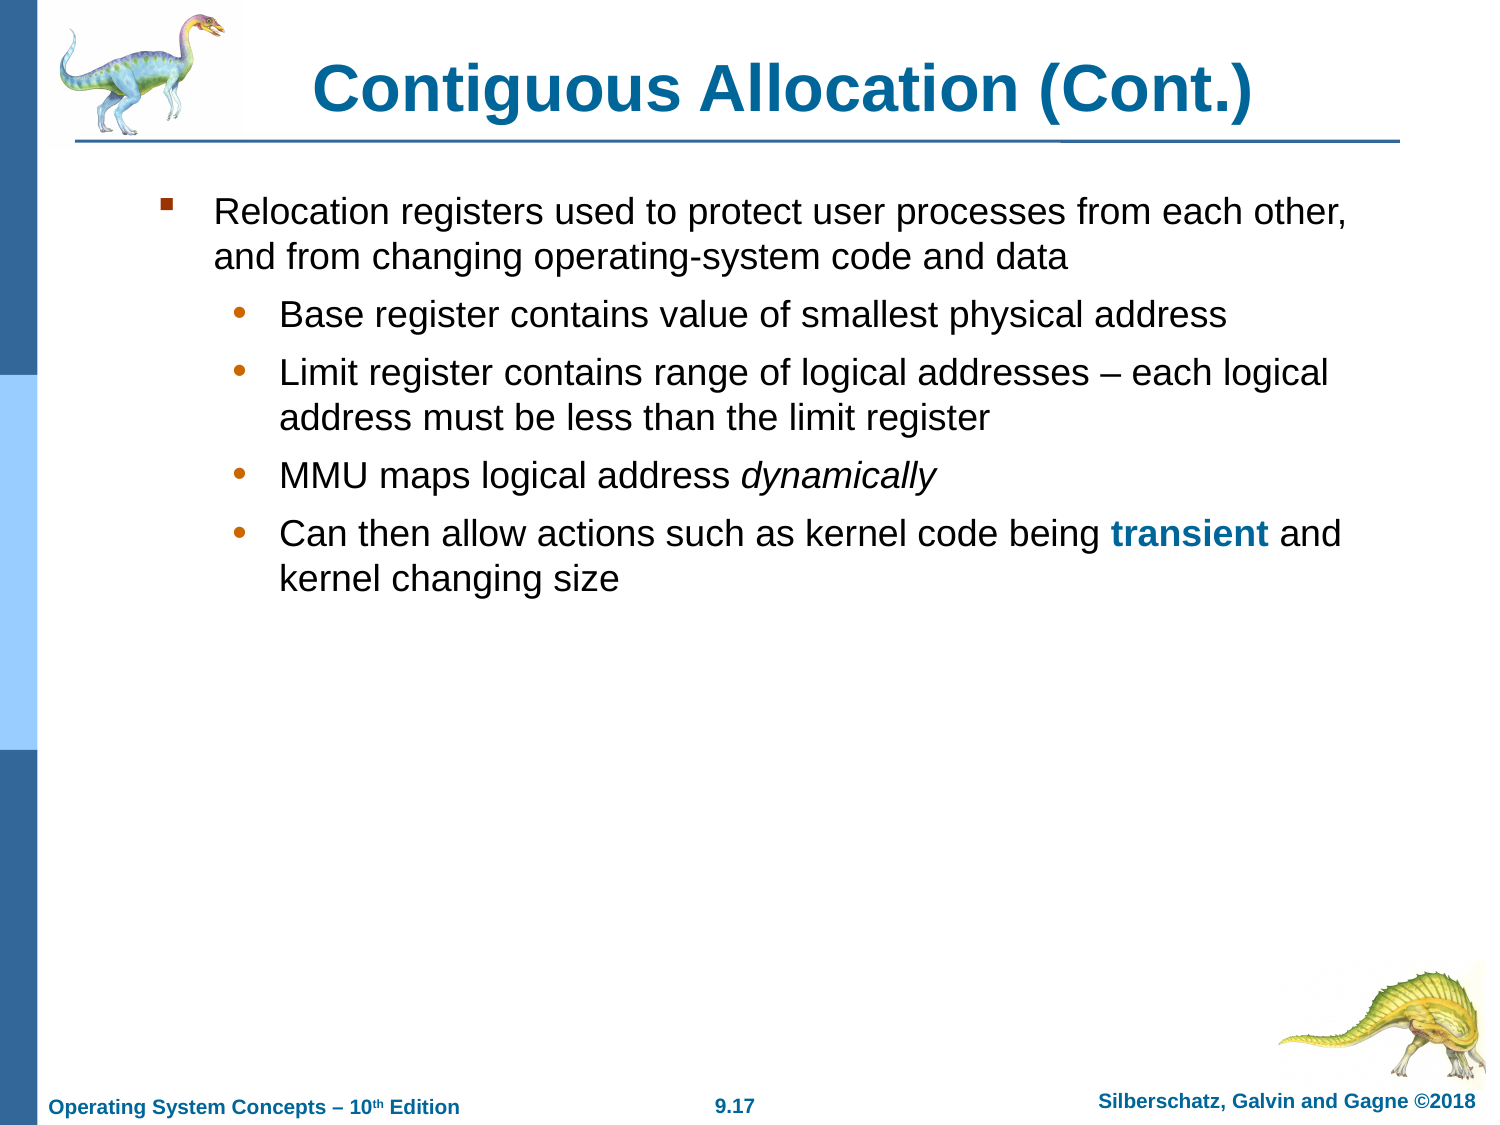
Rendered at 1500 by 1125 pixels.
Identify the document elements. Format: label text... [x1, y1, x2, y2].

title Contiguous Allocation (Cont.) [142, 38, 1425, 133]
picture [1275, 959, 1486, 1090]
picture [46, 0, 243, 149]
list Relocation registers used to protect user processes from each other, and from changing operating-system code and data Base register contains value of smallest physical address Limit register contains range of logical addresses – each logical address must be less than the limit register MMU maps logical address dynamically Can then allow actions such as kernel code being transient and kernel changing size [142, 179, 1390, 999]
